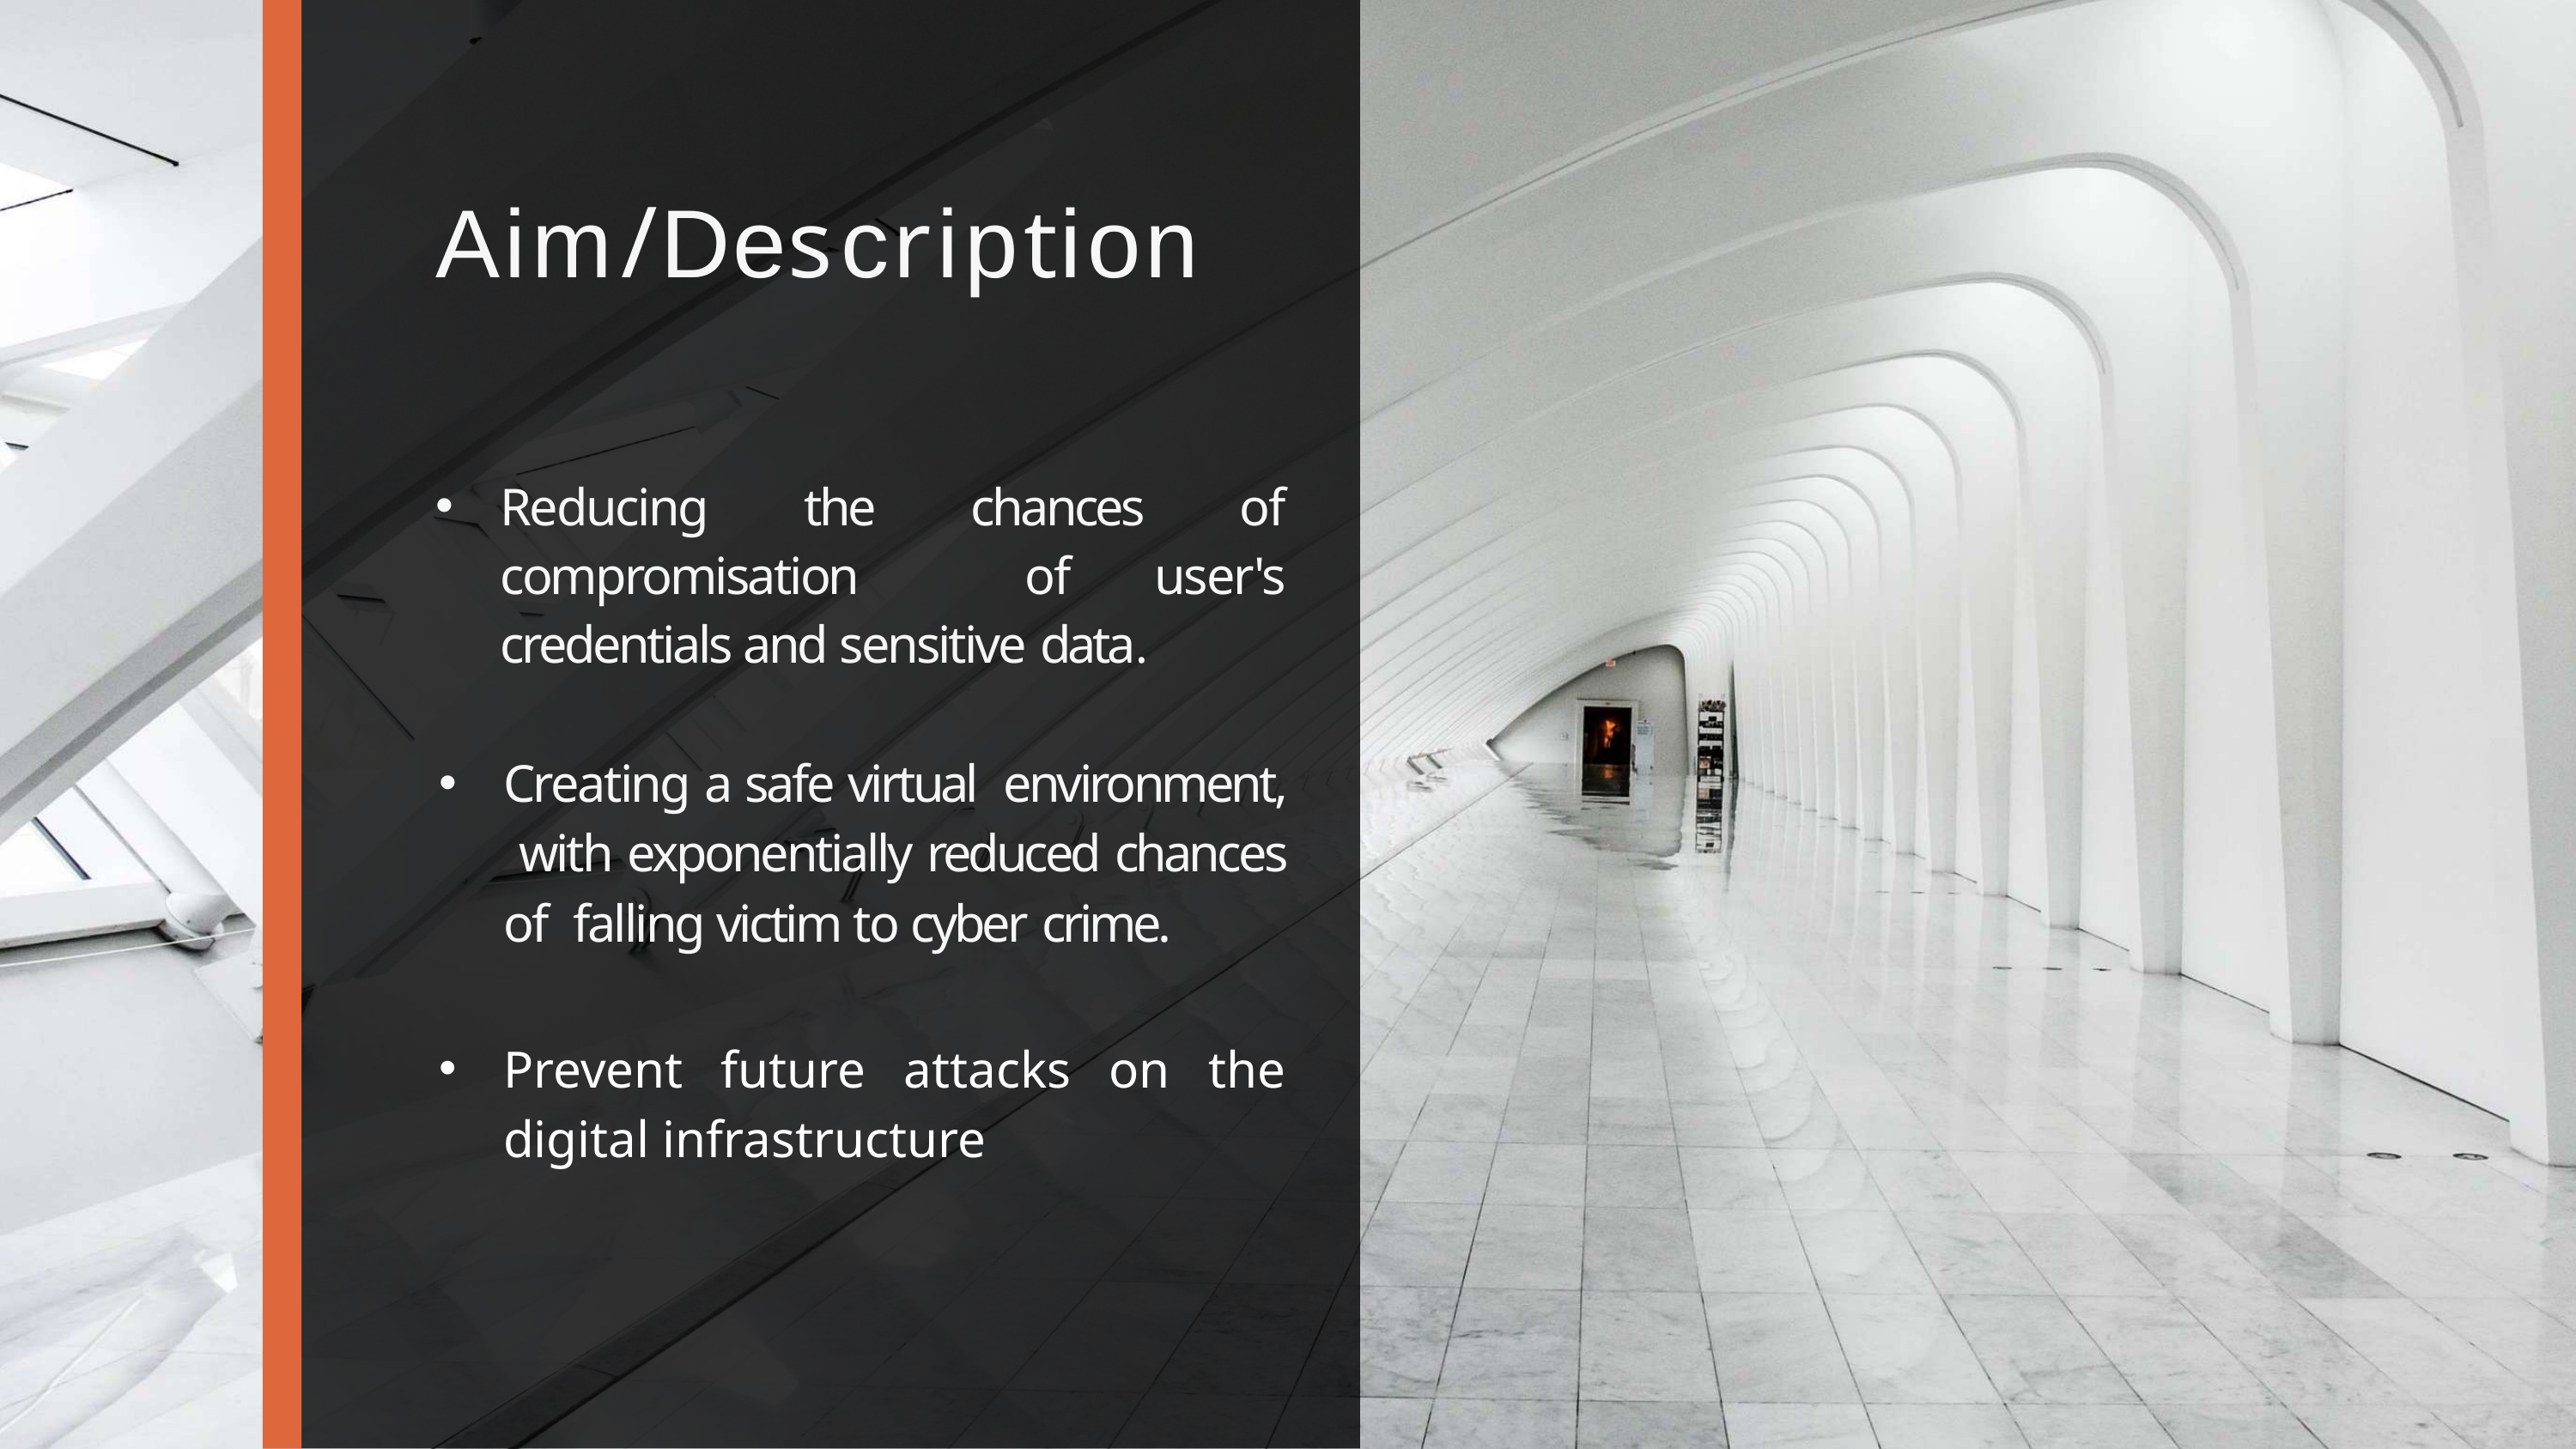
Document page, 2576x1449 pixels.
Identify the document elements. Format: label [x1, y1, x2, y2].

text_box [0, 0, 2576, 1449]
